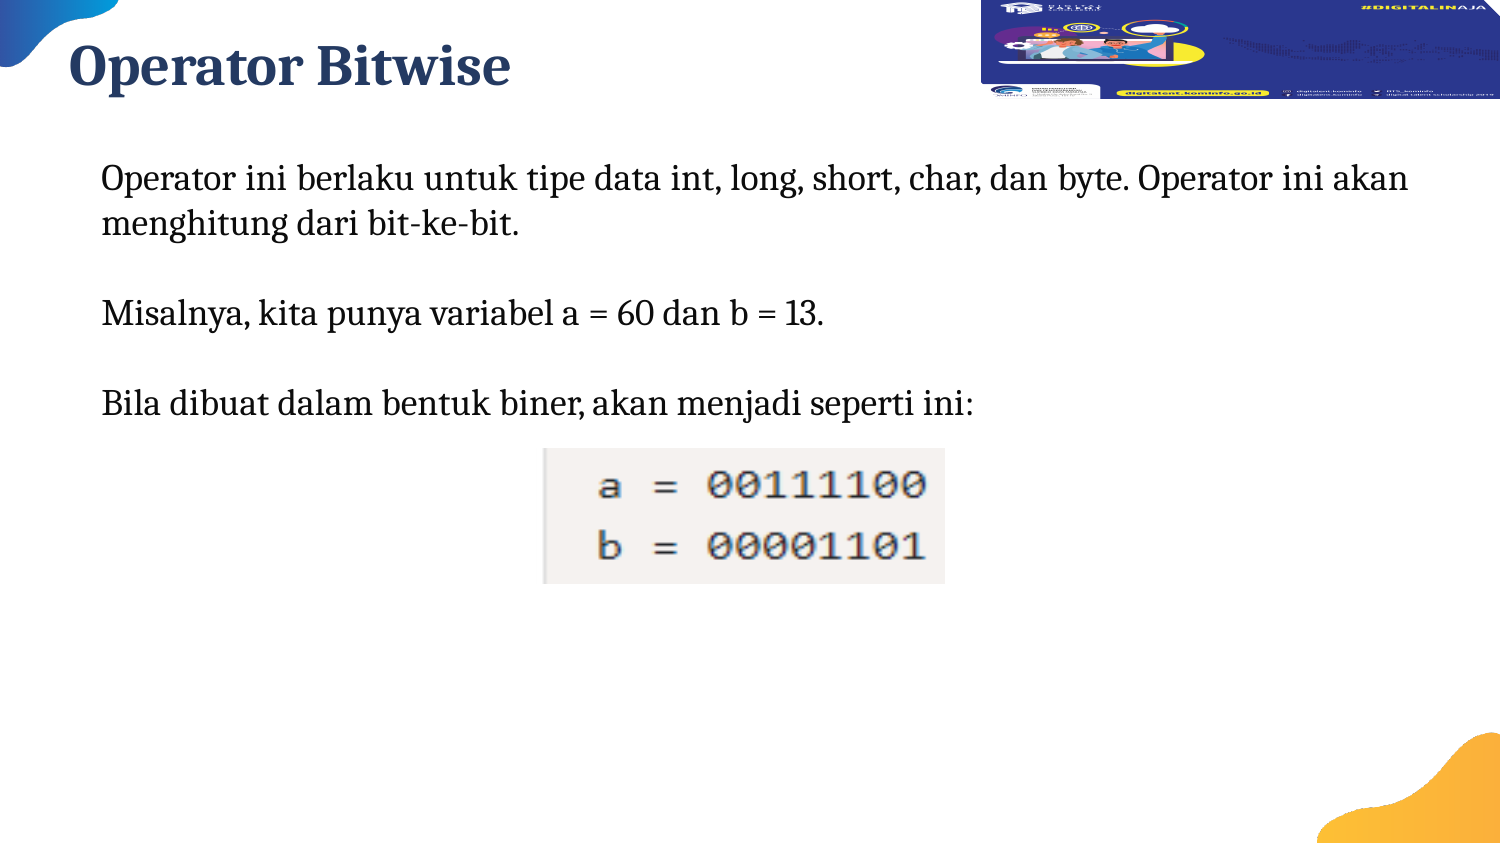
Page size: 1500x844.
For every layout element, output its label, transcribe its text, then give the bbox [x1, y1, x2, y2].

picture [535, 448, 946, 585]
picture [1315, 725, 1500, 843]
picture [0, 0, 120, 73]
text_box Operator ini berlaku untuk tipe data int, long, short, char, dan byte. Operator ini akan menghitung dari bit-ke-bit. Misalnya, kita punya variabel a = 60 dan b = 13. Bila dibuat dalam bentuk biner, akan menjadi seperti ini: [54, 145, 1426, 476]
picture [980, 0, 1500, 100]
text_box Operator Bitwise [54, 19, 977, 105]
